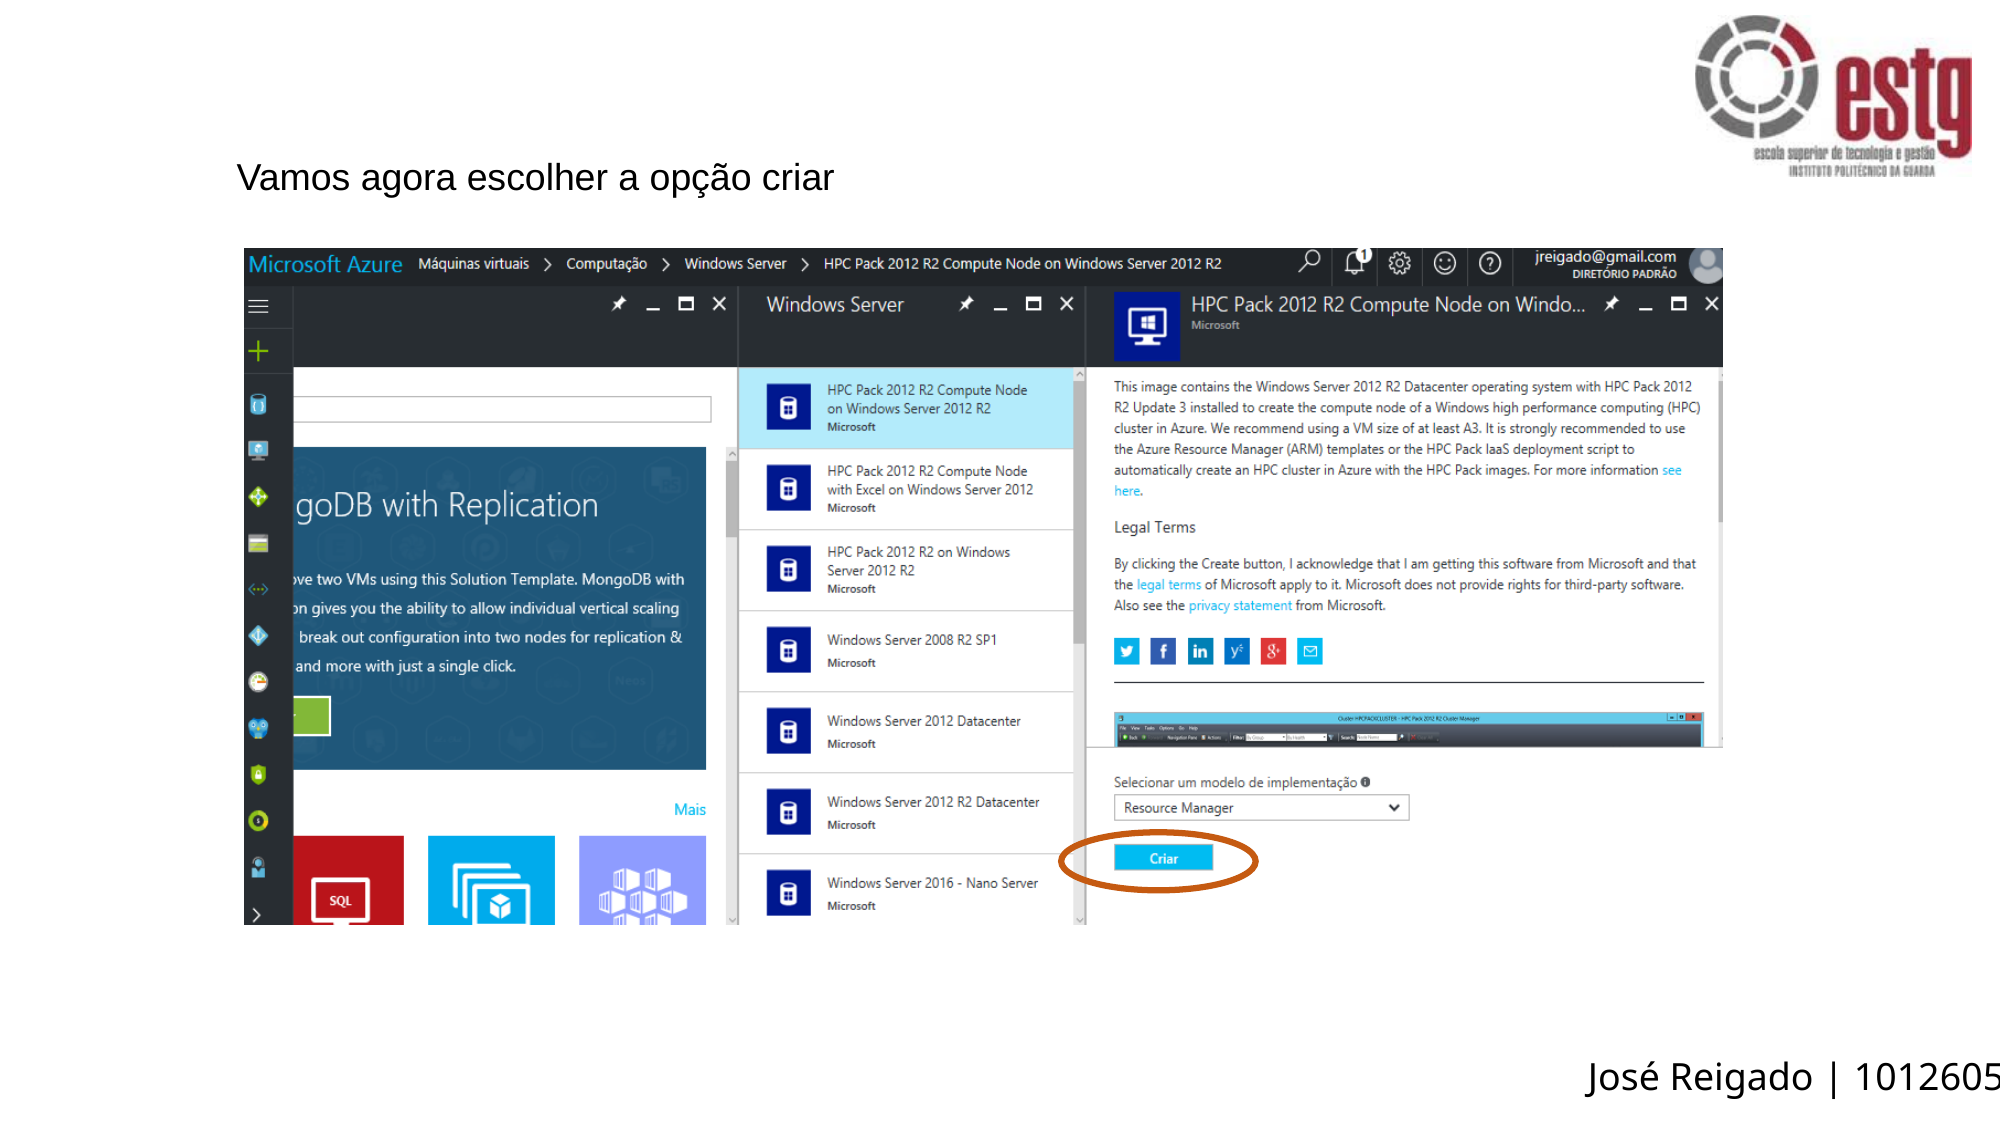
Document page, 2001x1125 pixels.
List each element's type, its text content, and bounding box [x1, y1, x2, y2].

picture [453, 863, 510, 908]
text_box Vamos agora escolher a opção criar [221, 145, 850, 206]
picture [463, 873, 520, 918]
picture [244, 248, 1723, 925]
picture [1695, 15, 1972, 177]
picture [473, 884, 530, 925]
text_box José Reigado | 1012605 [1573, 1045, 2000, 1106]
